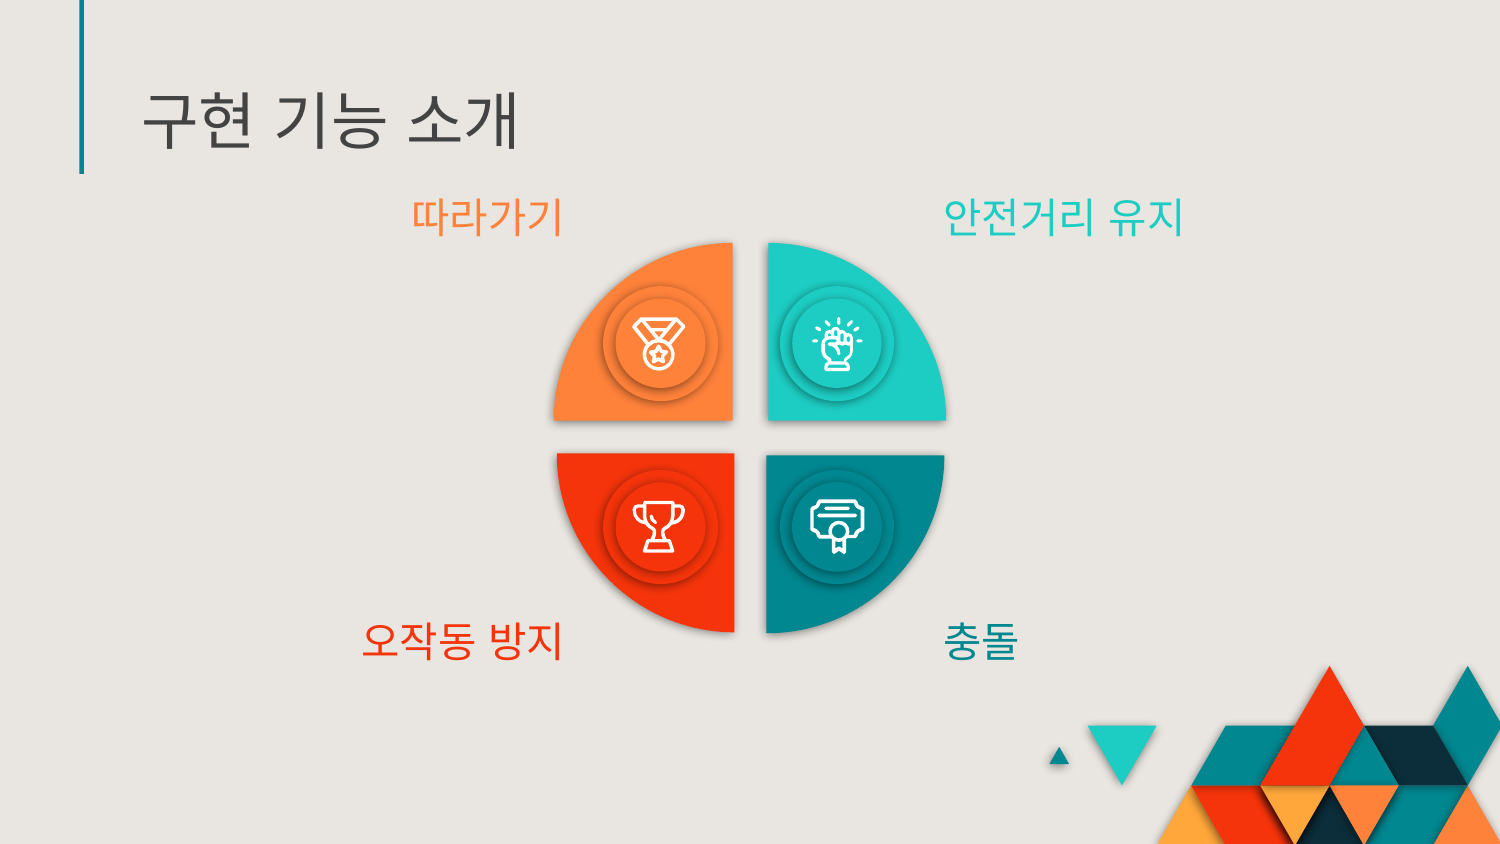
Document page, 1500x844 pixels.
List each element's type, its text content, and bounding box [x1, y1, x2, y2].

text_box [556, 453, 735, 633]
text_box [792, 298, 882, 388]
text_box [791, 482, 883, 572]
subtitle 충돌 [928, 600, 1285, 696]
text_box [603, 286, 719, 402]
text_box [631, 317, 686, 371]
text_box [811, 316, 864, 372]
title 구현 기능 소개 [126, 76, 1455, 172]
text_box 오작동 방지 [233, 600, 581, 696]
text_box [779, 286, 895, 402]
subtitle 따라가기 [273, 177, 581, 272]
subtitle 안전거리 유지 [928, 177, 1296, 262]
text_box [615, 482, 706, 572]
text_box [553, 242, 733, 421]
text_box [766, 455, 945, 634]
text_box [768, 242, 947, 421]
text_box [615, 298, 706, 388]
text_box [632, 500, 686, 553]
text_box [603, 469, 719, 585]
text_box [779, 469, 895, 585]
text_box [810, 499, 865, 555]
